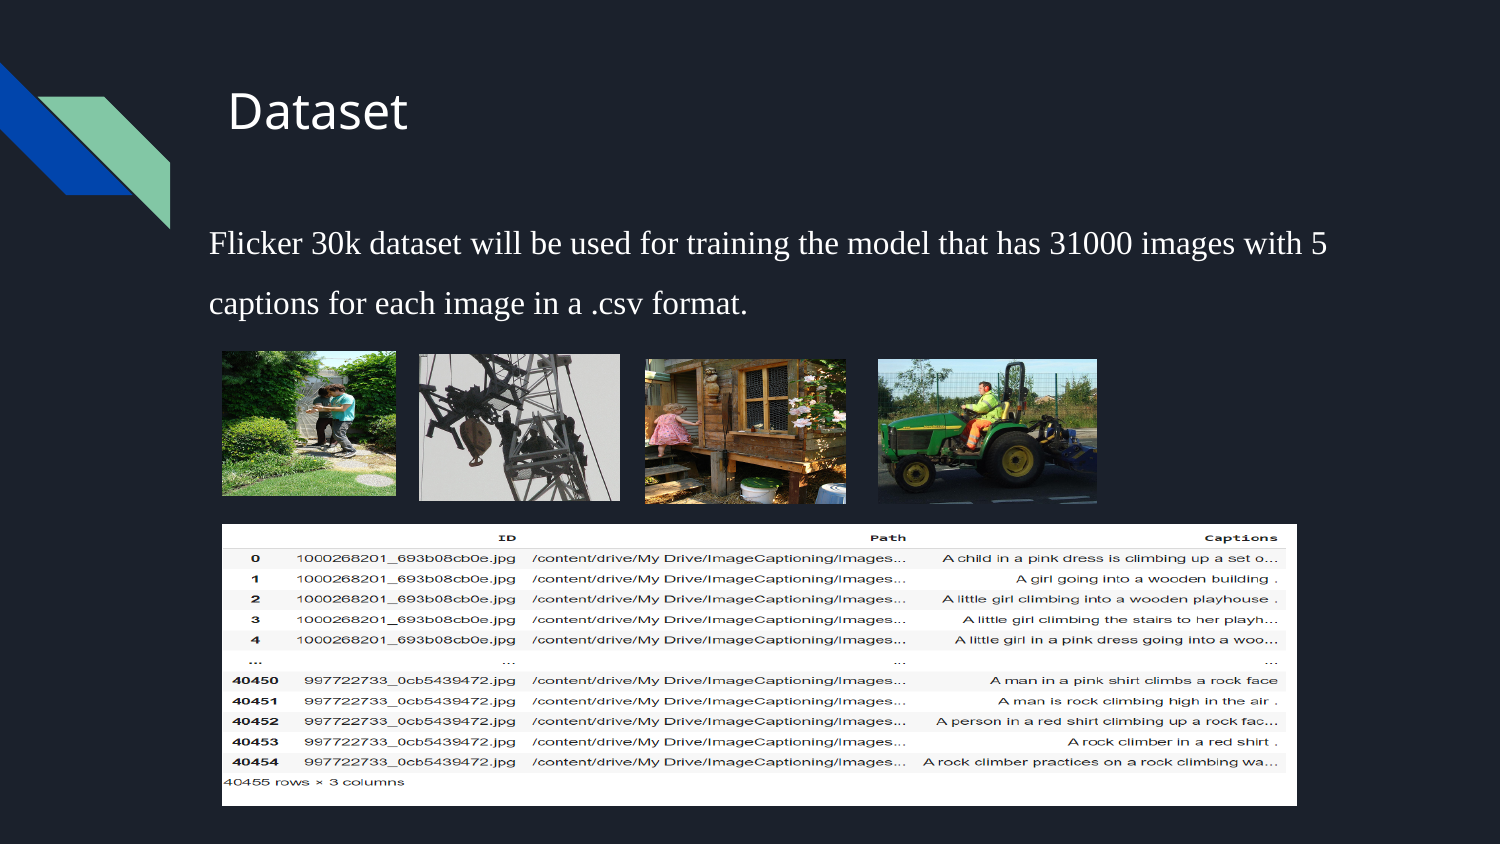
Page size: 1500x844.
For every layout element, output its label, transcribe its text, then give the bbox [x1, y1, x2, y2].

title Dataset [212, 64, 1368, 215]
picture [222, 524, 1297, 806]
picture [878, 359, 1098, 504]
list Flicker 30k dataset will be used for training the model that has 31000 images with 5 captions for each image in a .csv format. [193, 186, 1349, 806]
picture [419, 354, 620, 501]
picture [222, 351, 396, 497]
picture [644, 359, 846, 504]
